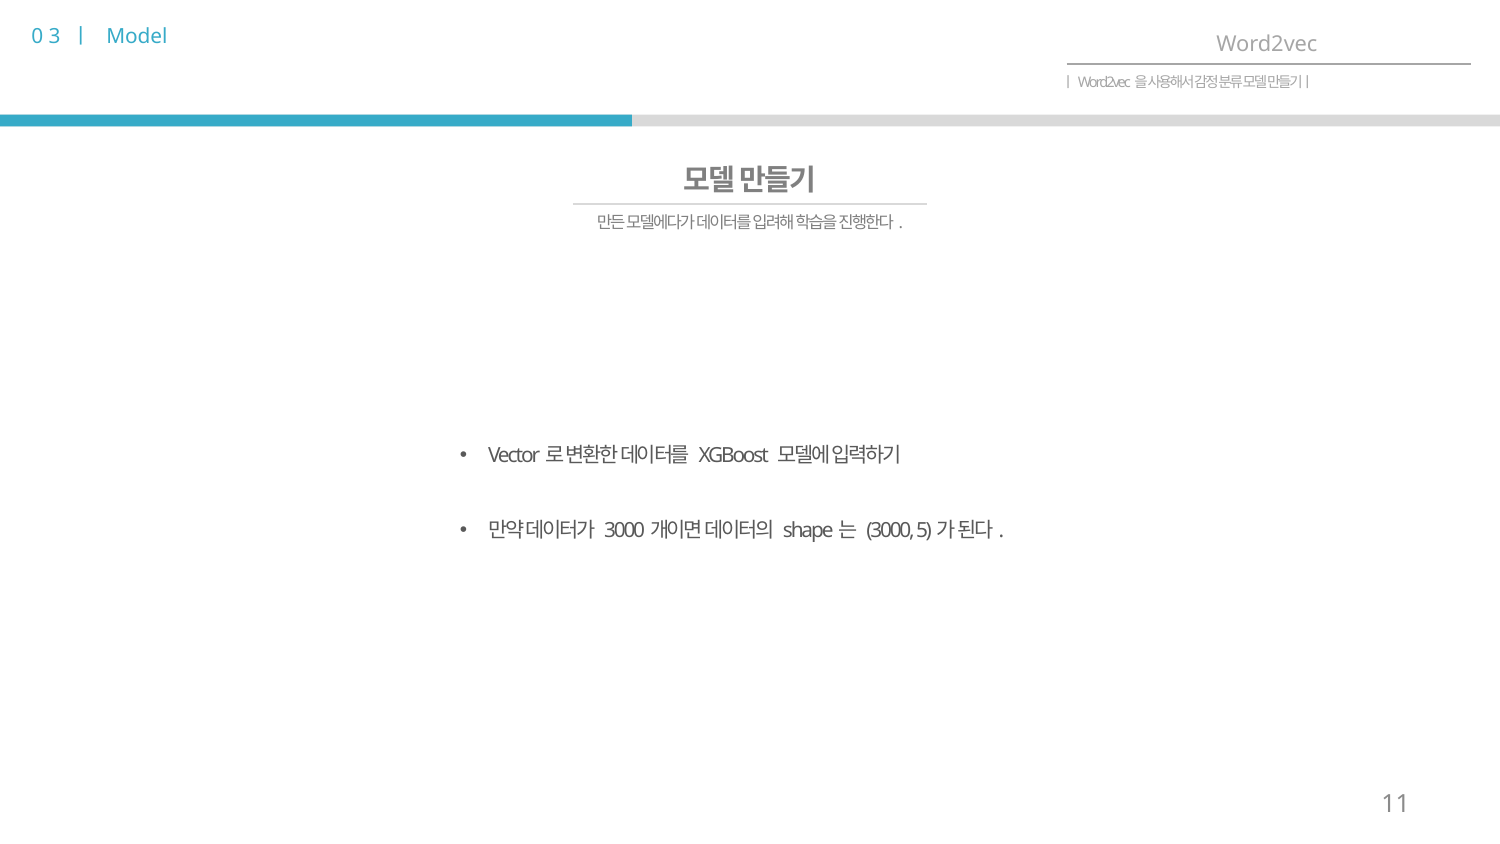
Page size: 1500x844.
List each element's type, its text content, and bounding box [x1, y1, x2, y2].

text_box 만든 모델에다가 데이터를 입려해 학습을 진행한다. [397, 204, 1103, 240]
slide_number 11 [1074, 782, 1425, 827]
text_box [1046, 22, 1495, 99]
text_box 0 3 ㅣ Model [16, 15, 361, 55]
text_box [634, 113, 1500, 129]
text_box [0, 113, 634, 129]
text_box Vector로 변환한 데이터를 XGBoost 모델에 입력하기 만약 데이터가 3000개이면 데이터의 shape는 (3000, 5)가 된다. [445, 421, 1055, 549]
text_box 모델 만들기 [600, 154, 900, 203]
